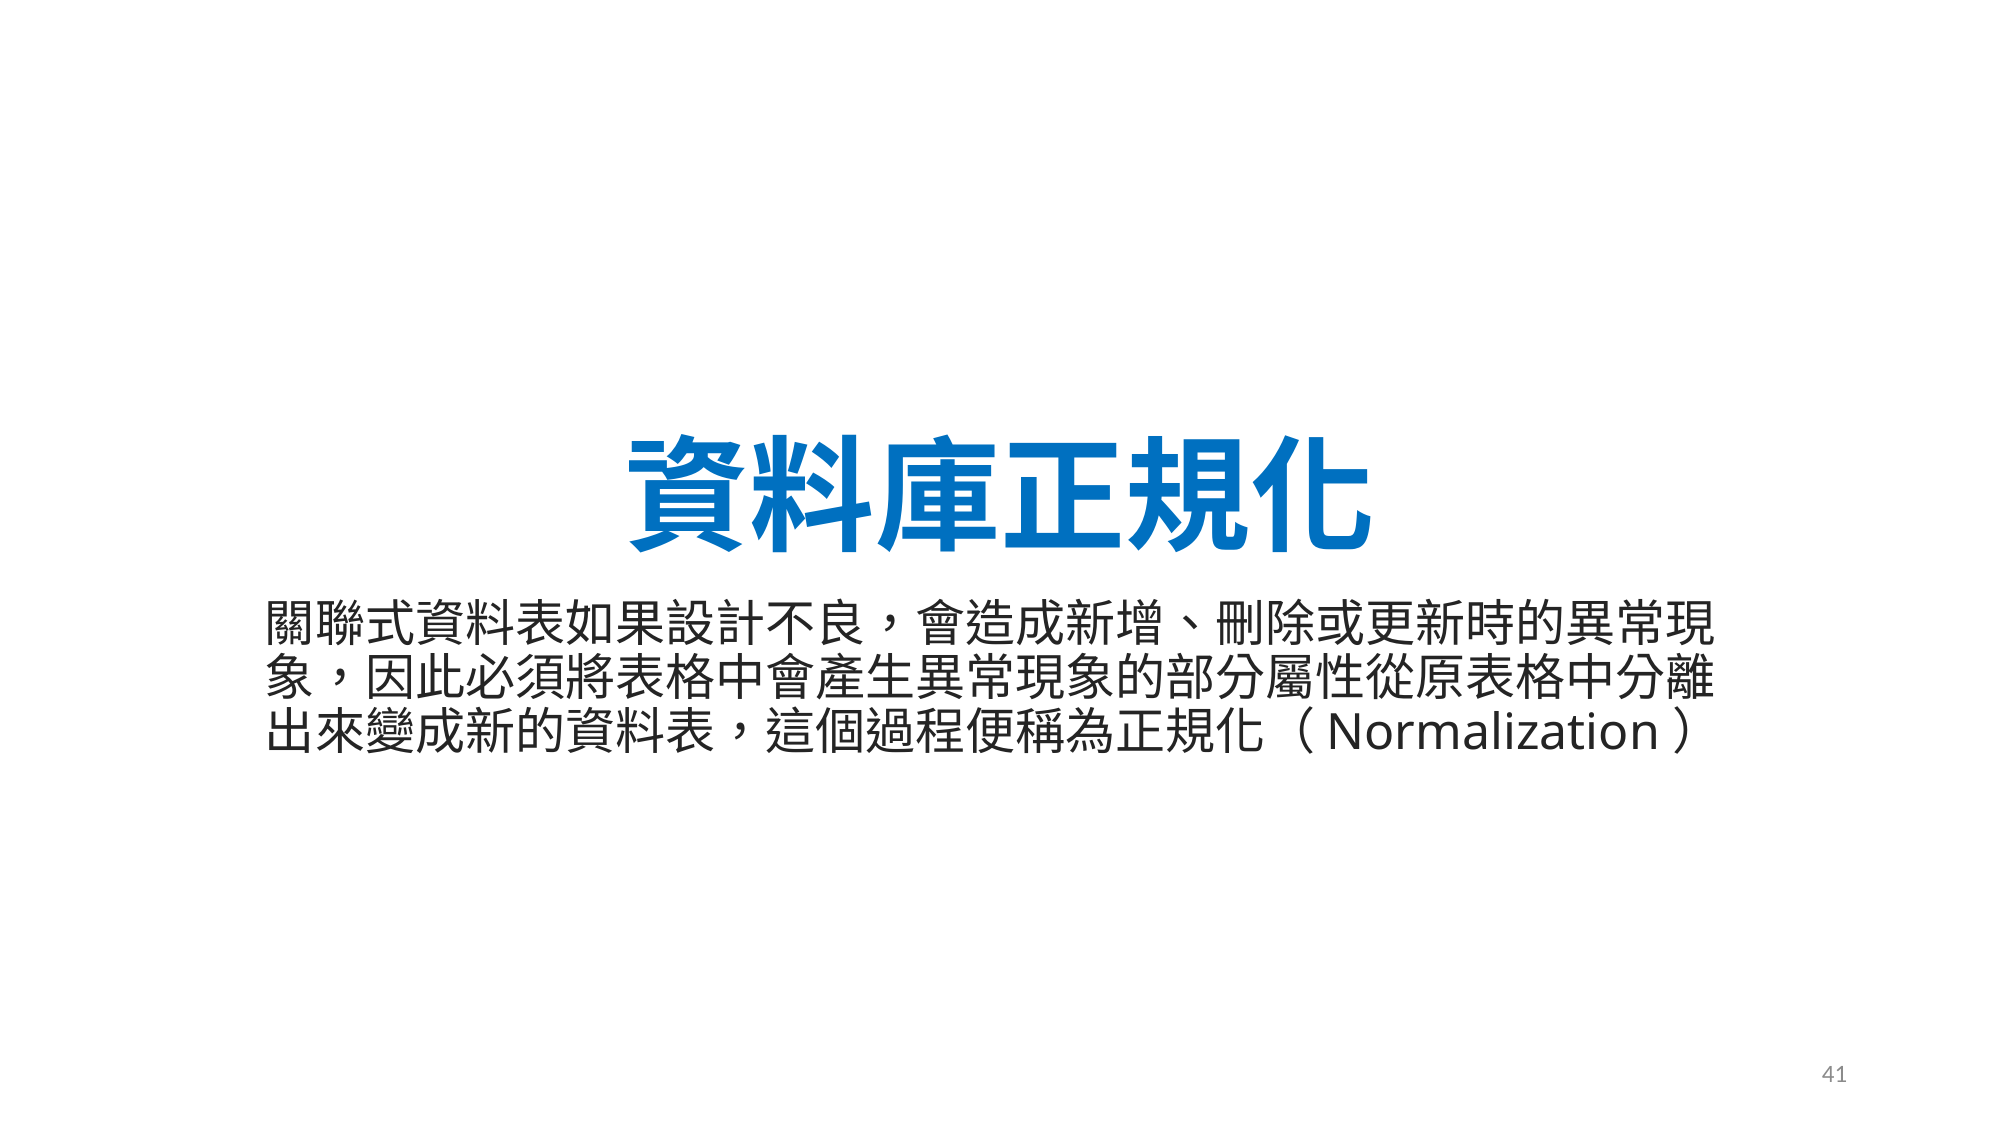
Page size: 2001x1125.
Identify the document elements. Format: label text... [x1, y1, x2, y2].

subtitle 關聯式資料表如果設計不良，會造成新增、刪除或更新時的異常現象，因此必須將表格中會產生異常現象的部分屬性從原表格中分離出來變成新的資料表，這個過程便稱為正規化（Normalization） [249, 590, 1750, 863]
title 資料庫正規化 [249, 184, 1750, 576]
slide_number 41 [1412, 1042, 1863, 1103]
